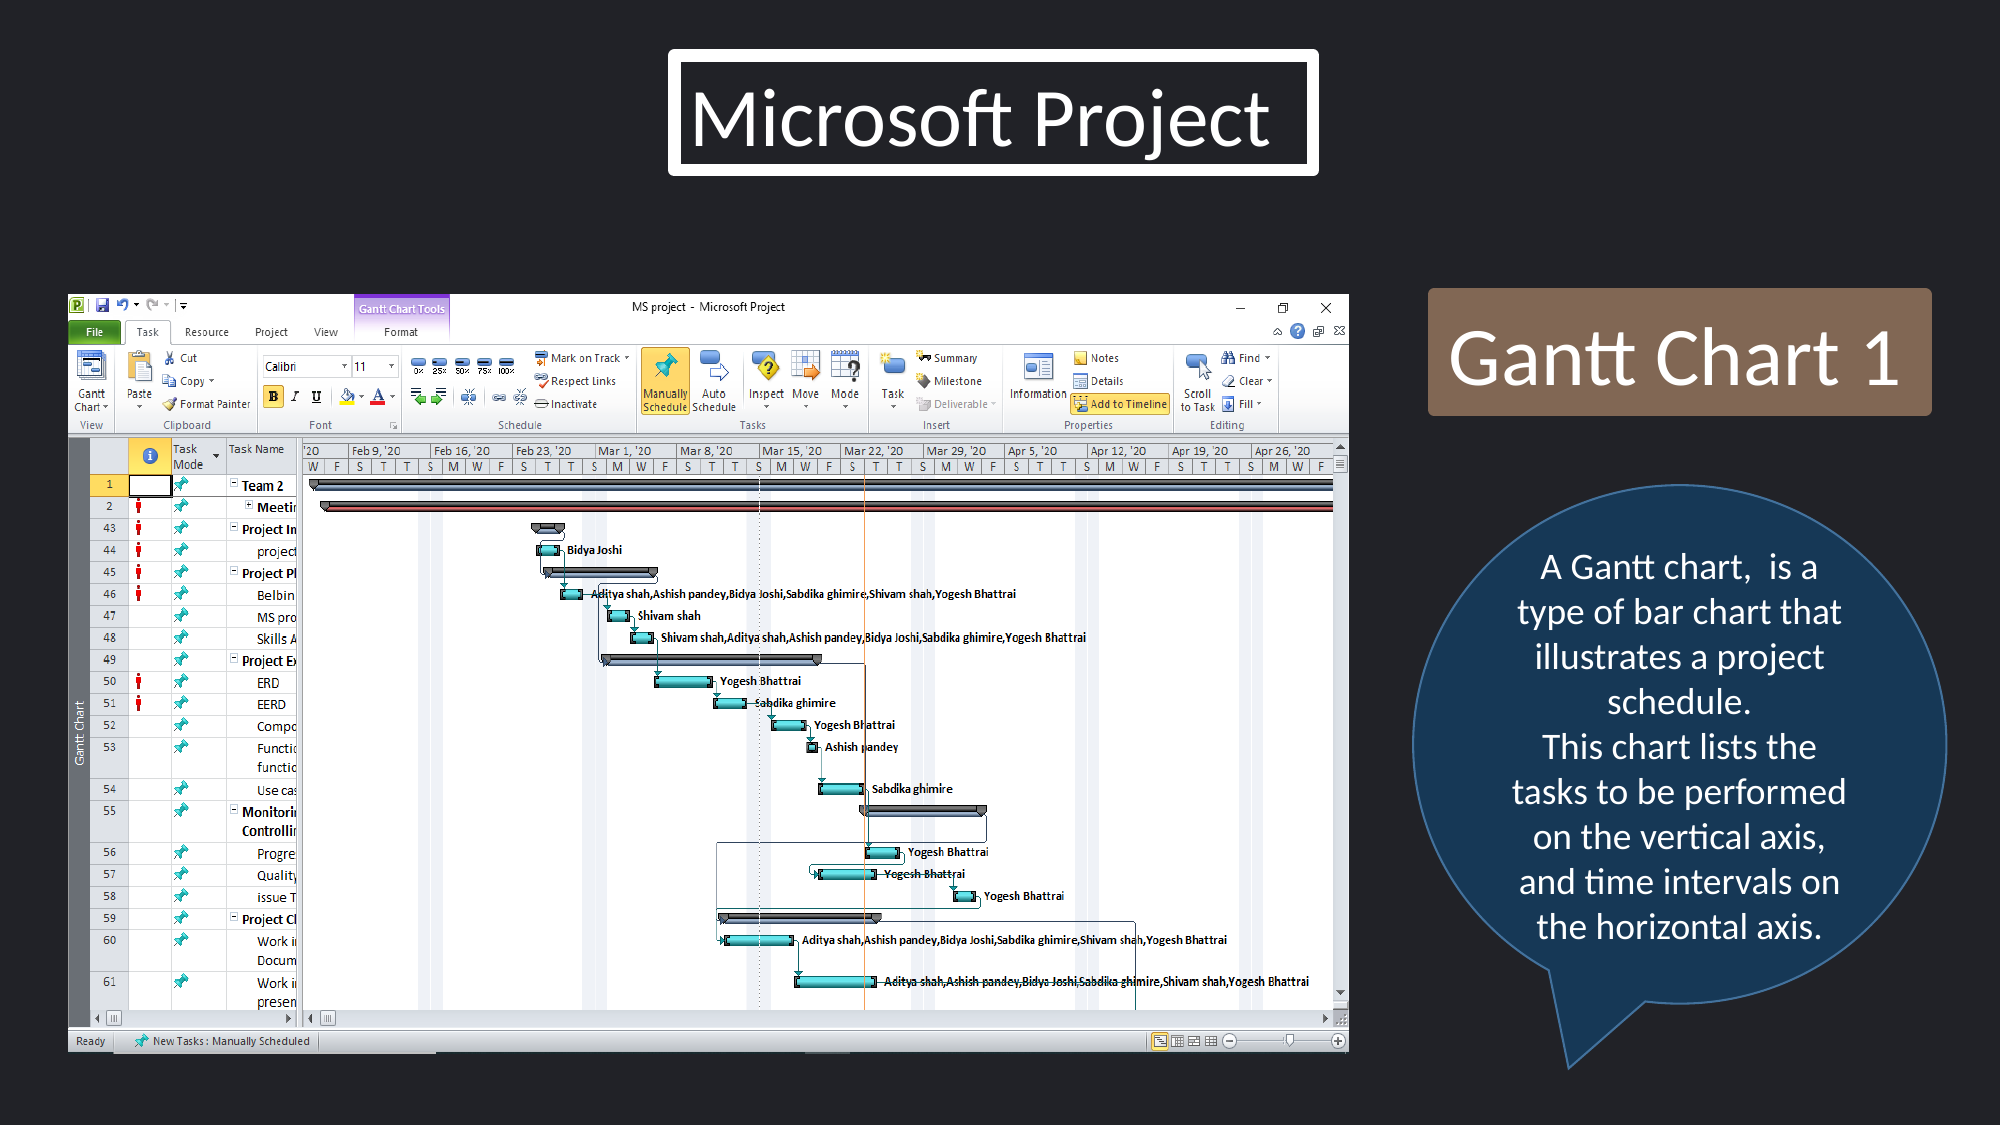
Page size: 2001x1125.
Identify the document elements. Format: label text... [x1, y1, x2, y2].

text_box Gantt Chart 1 [1433, 294, 1926, 410]
picture [68, 294, 1349, 1054]
text_box Microsoft Project [674, 55, 1313, 171]
text_box A Gantt chart, is a type of bar chart that illustrates a project schedule. This chart lists the tasks to be performed on the vertical axis, and time intervals on the horizontal axis. [1412, 484, 1948, 1071]
